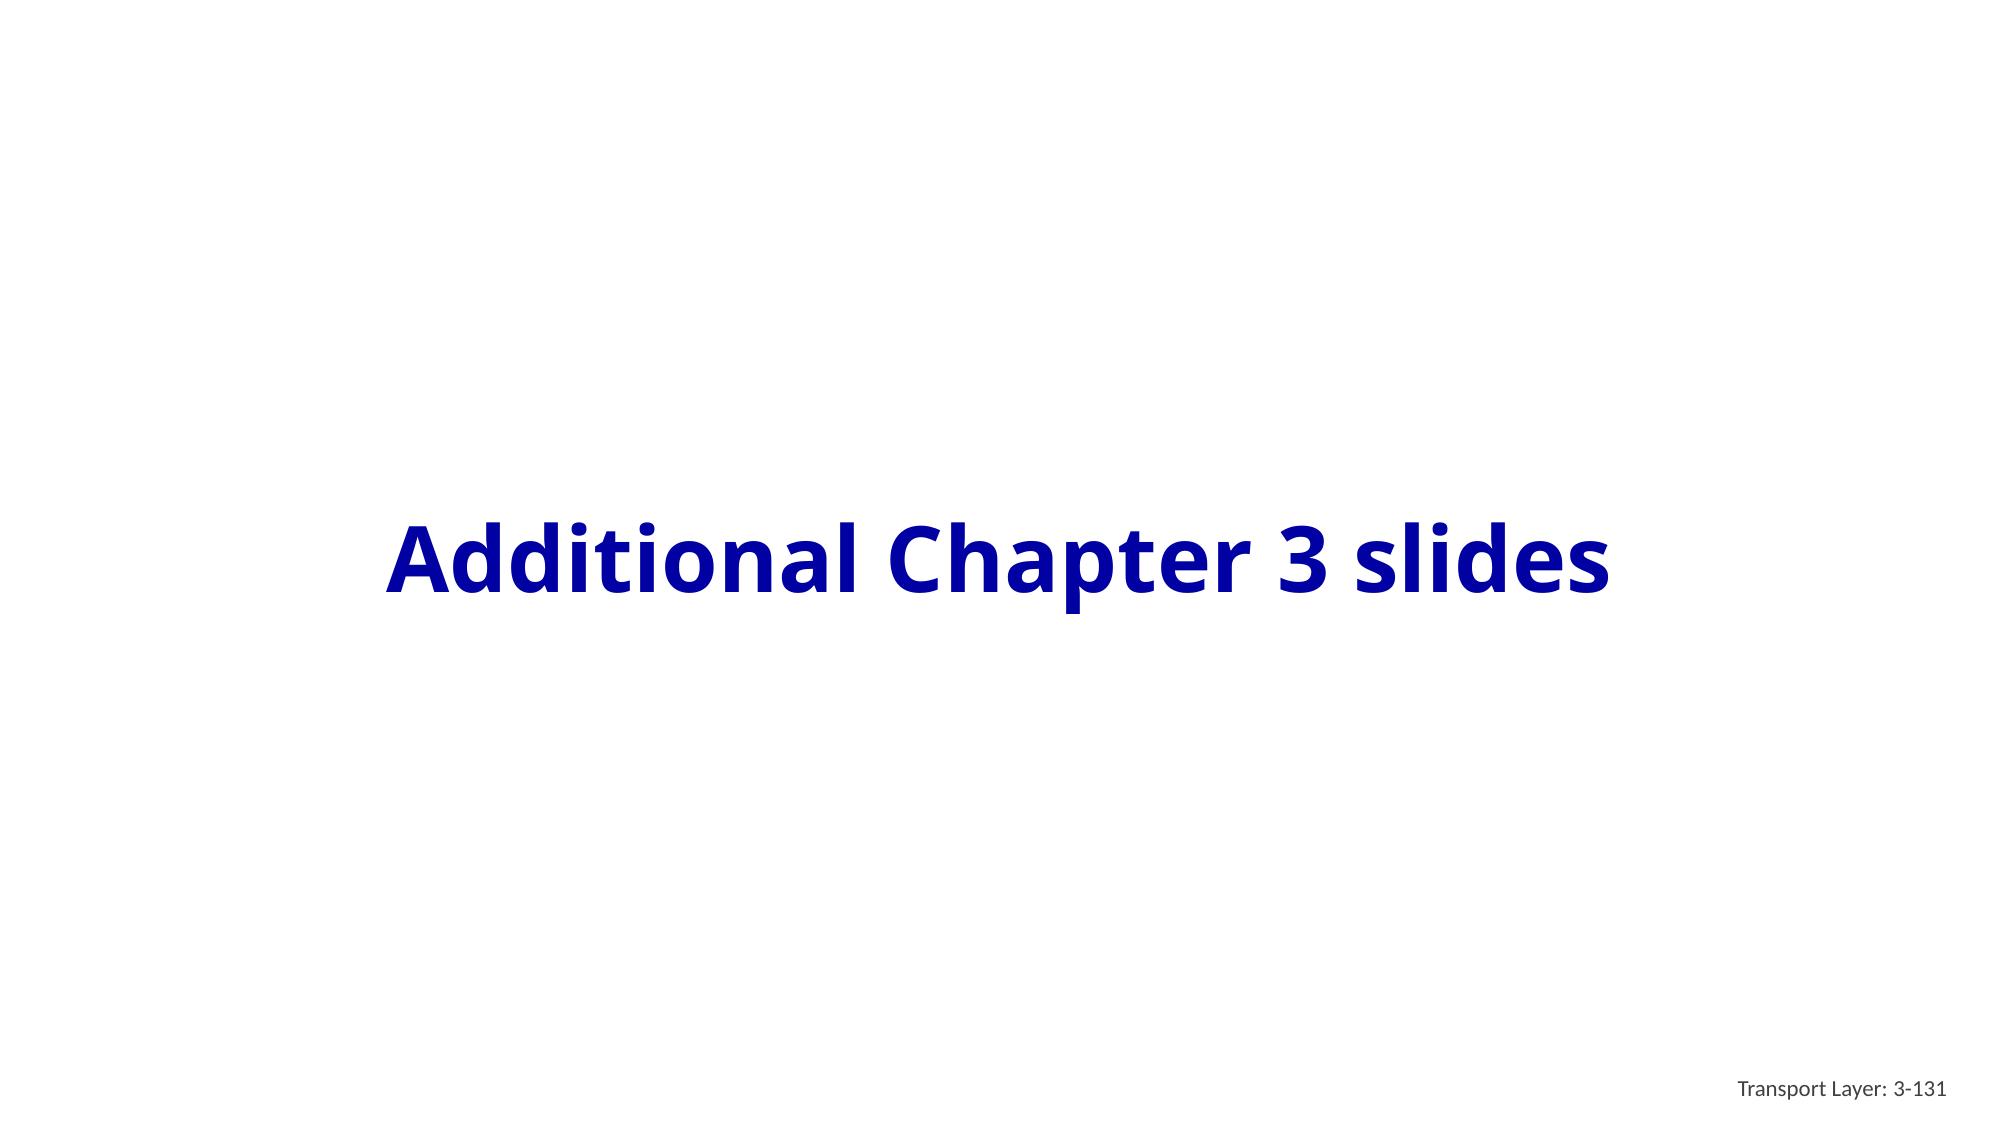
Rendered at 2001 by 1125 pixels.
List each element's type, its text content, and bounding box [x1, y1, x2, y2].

title Additional Chapter 3 slides [137, 489, 1863, 636]
slide_number Transport Layer: 3-131 [1512, 1056, 1963, 1117]
